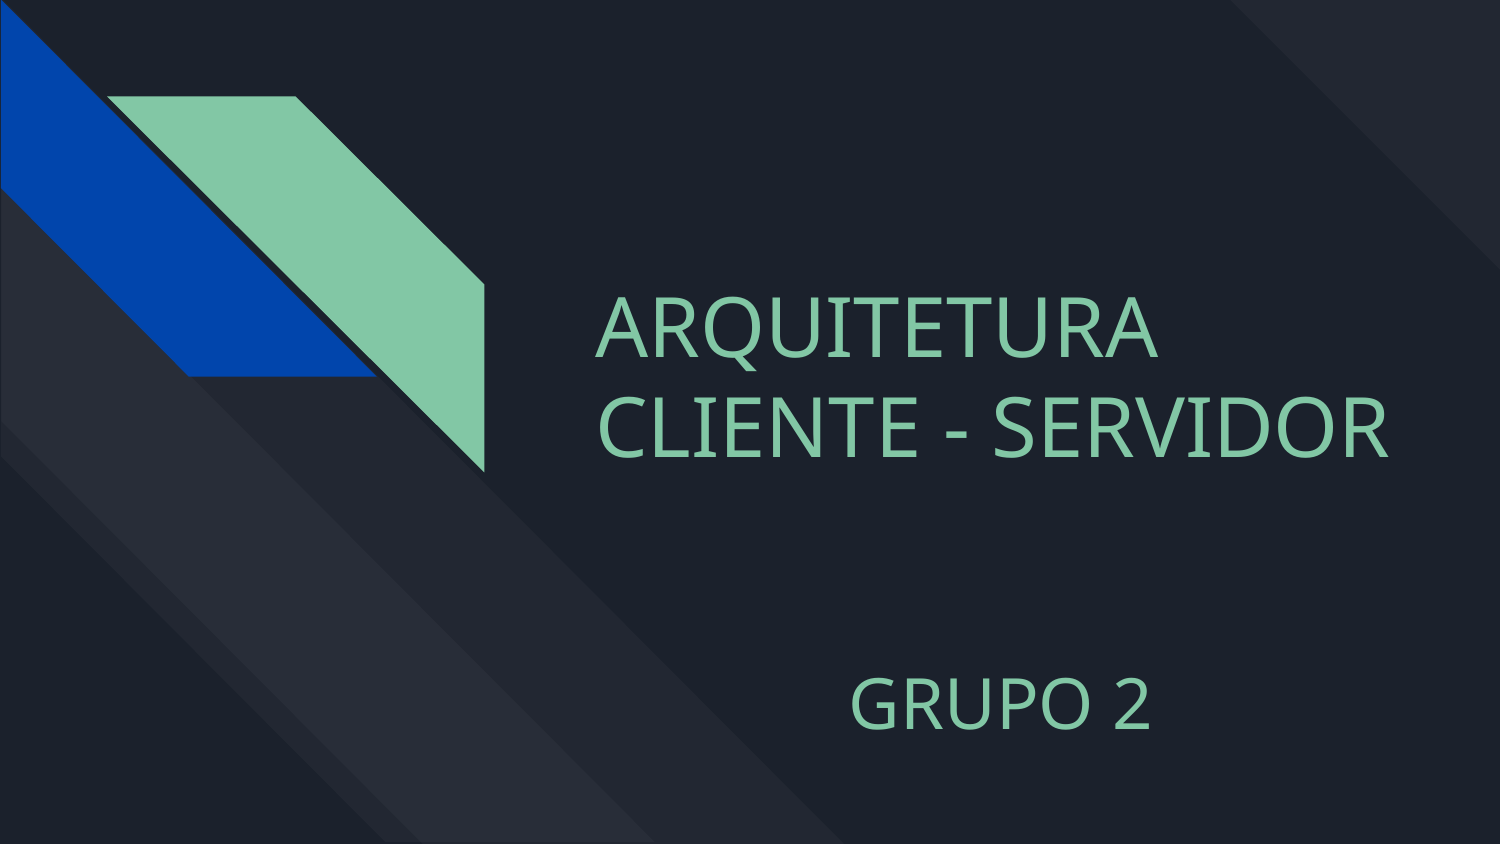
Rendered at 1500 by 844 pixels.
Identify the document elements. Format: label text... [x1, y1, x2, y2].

title ARQUITETURA CLIENTE - SERVIDOR [580, 258, 1458, 518]
subtitle GRUPO 2 [833, 643, 1404, 727]
